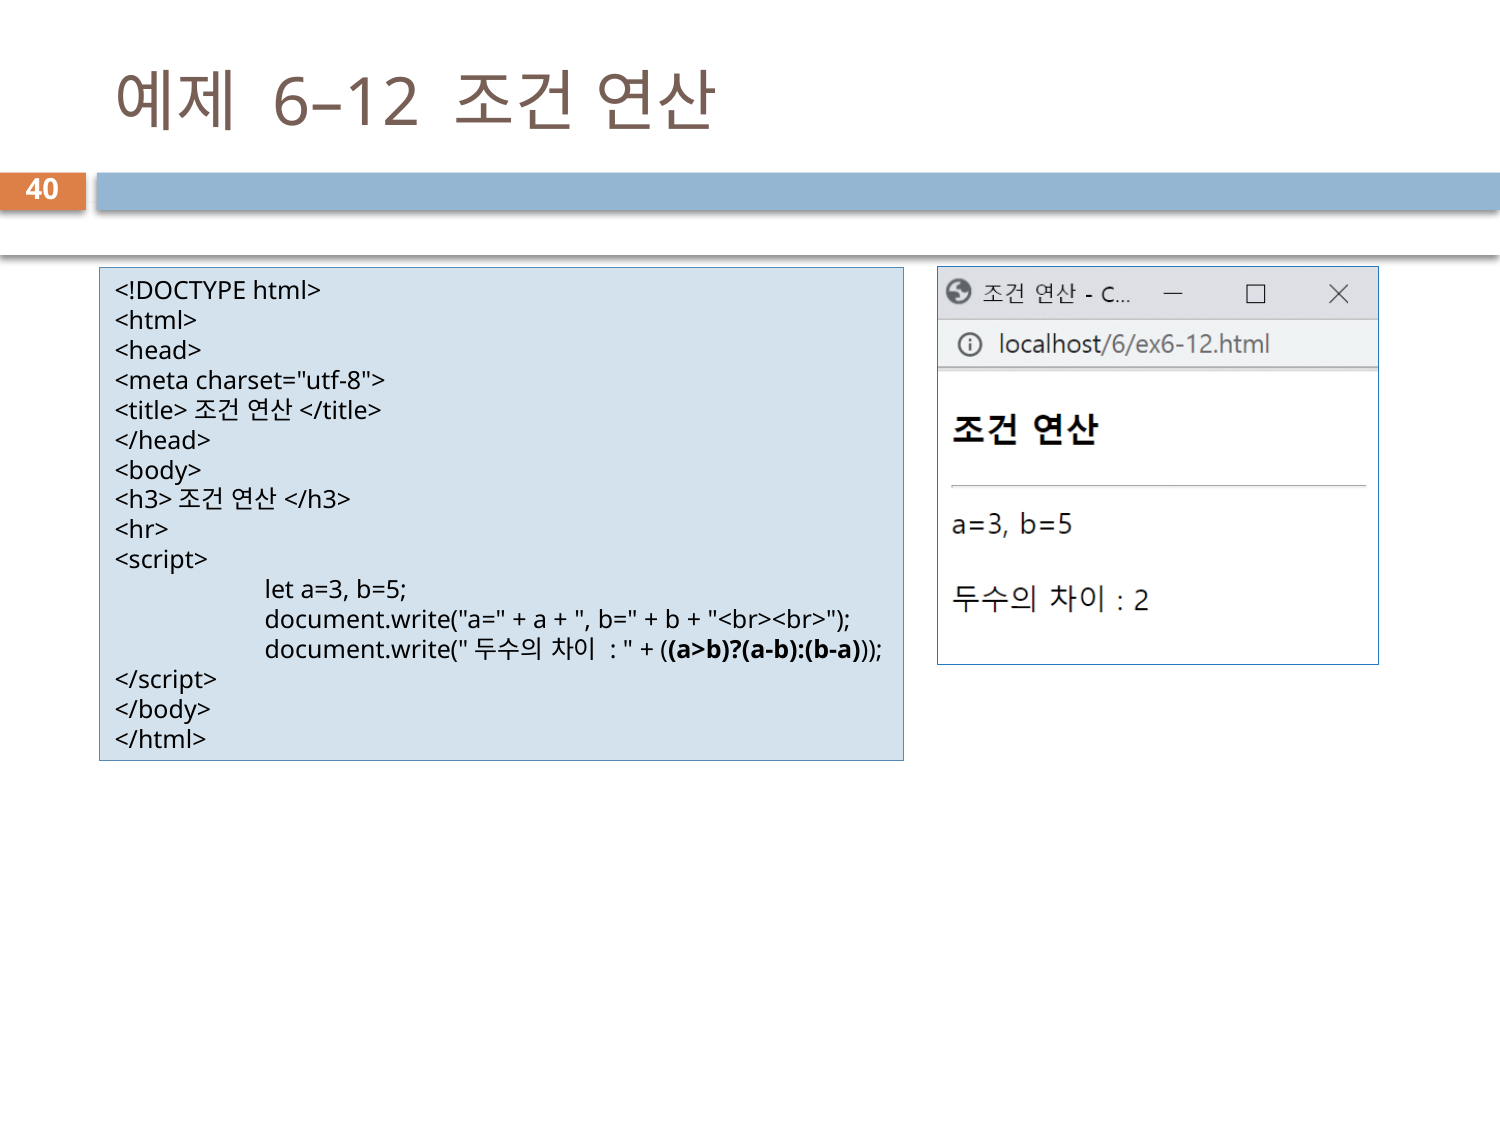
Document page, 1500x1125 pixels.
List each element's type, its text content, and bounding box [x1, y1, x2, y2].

title 예제 6–12 조건 연산 [99, 37, 1438, 161]
slide_number 40 [0, 170, 87, 211]
text_box <!DOCTYPE html> <html> <head> <meta charset="utf-8"> <title>조건 연산</title> </head> <body> <h3>조건 연산</h3> <hr> <script> let a=3, b=5; document.write("a=" + a + ", b=" + b + "<br><br>"); document.write("두수의 차이 : " + ((a>b)?(a-b):(b-a))); </script> </body> </html> [99, 267, 904, 761]
picture [937, 266, 1379, 665]
